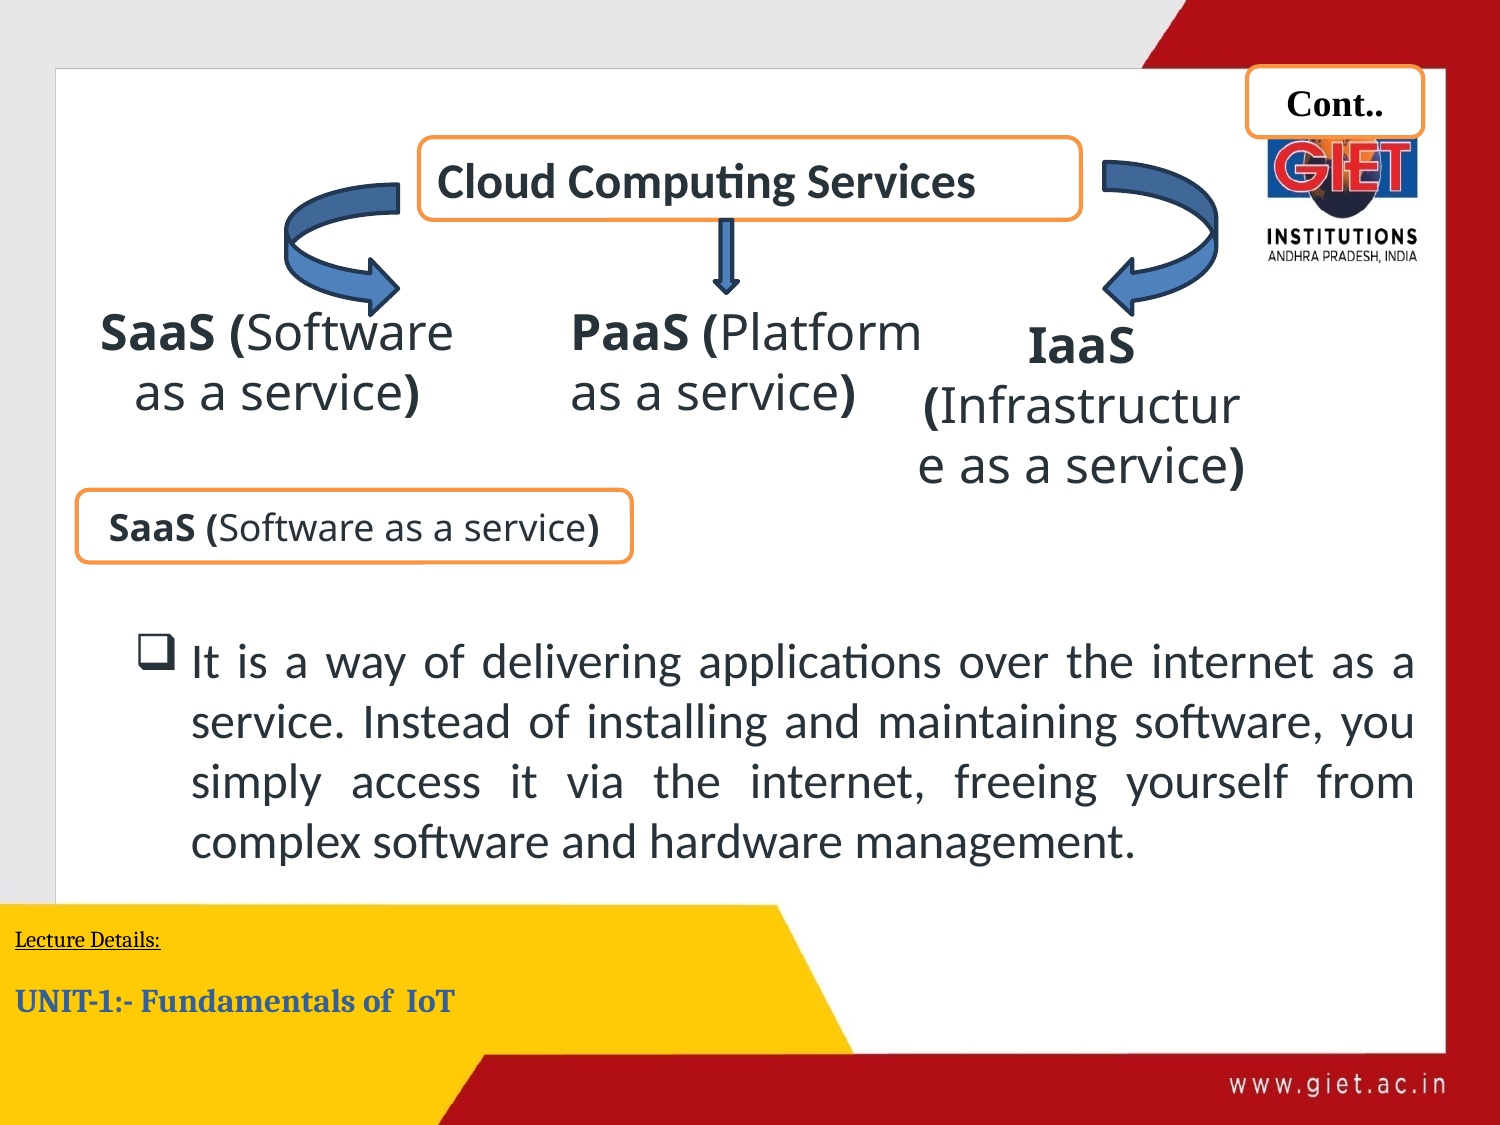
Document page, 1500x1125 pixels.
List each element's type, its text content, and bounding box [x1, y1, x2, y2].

text_box Lecture Details: UNIT-1:- Fundamentals of IoT [0, 916, 881, 1062]
text_box PaaS (Platform as a service) [555, 292, 945, 428]
text_box SaaS (Software as a service) [74, 487, 634, 565]
text_box SaaS (Software as a service) [76, 292, 479, 428]
text_box [712, 217, 741, 296]
text_box [284, 182, 401, 318]
text_box Cont.. [1244, 64, 1426, 140]
text_box It is a way of delivering applications over the internet as a service. Instead of installing and maintaining software, you simply access it via the internet, freeing yourself from complex software and hardware management. [119, 621, 1431, 877]
text_box IaaS (Infrastructure as a service) [898, 306, 1265, 502]
picture [0, 0, 1500, 1125]
text_box [1102, 159, 1219, 317]
text_box Cloud Computing Services [416, 135, 1084, 222]
